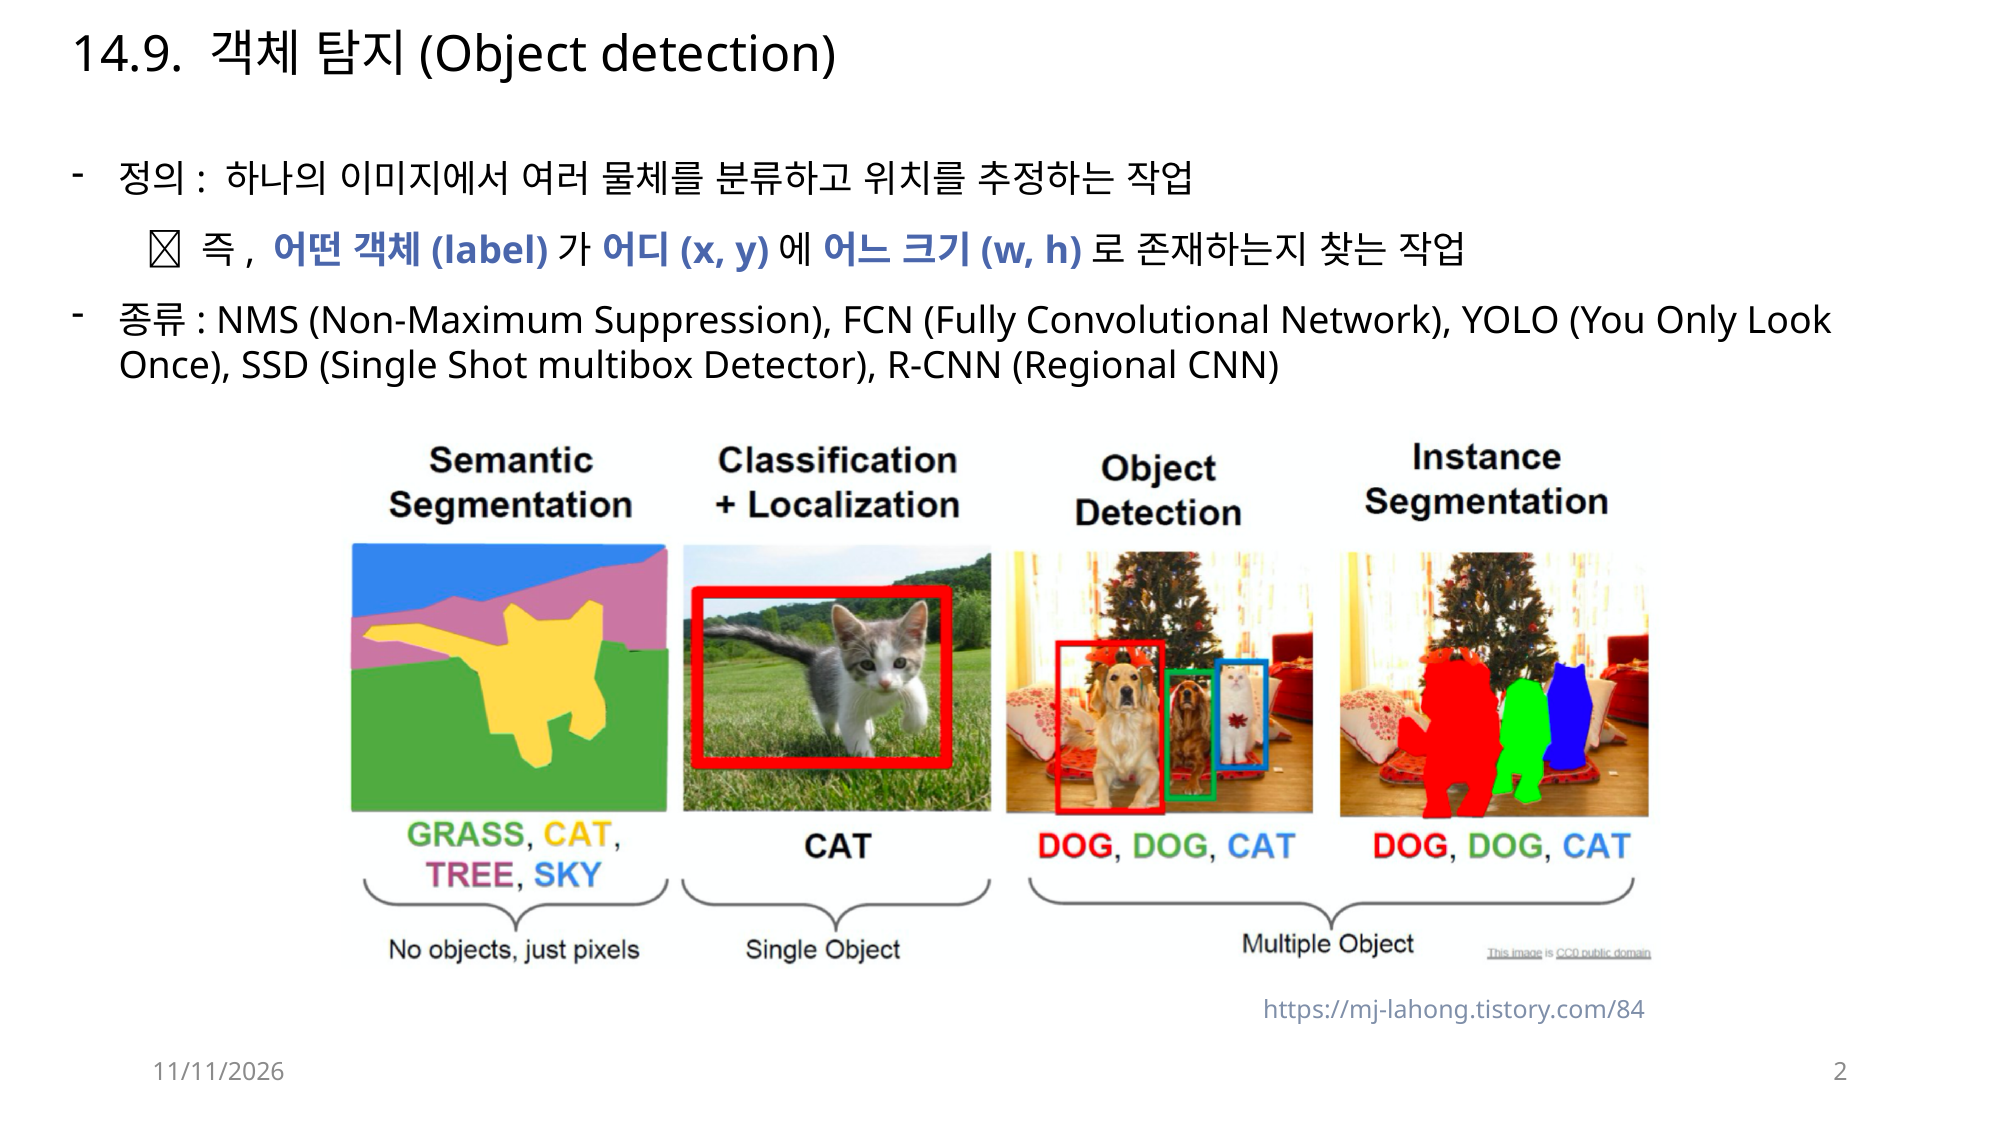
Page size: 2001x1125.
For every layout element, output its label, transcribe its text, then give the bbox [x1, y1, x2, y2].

text_box 정의: 하나의 이미지에서 여러 물체를 분류하고 위치를 추정하는 작업  즉, 어떤 객체(label)가 어디(x, y)에 어느 크기(w, h)로 존재하는지 찾는 작업 종류: NMS (Non-Maximum Suppression), FCN (Fully Convolutional Network), YOLO (You Only Look Once), SSD (Single Shot multibox Detector), R-CNN (Regional CNN) [56, 148, 1945, 393]
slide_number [137, 1042, 588, 1103]
text_box 14.9. 객체 탐지(Object detection) [56, 14, 1014, 89]
slide_number 2 [1412, 1042, 1863, 1103]
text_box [339, 395, 1661, 1032]
